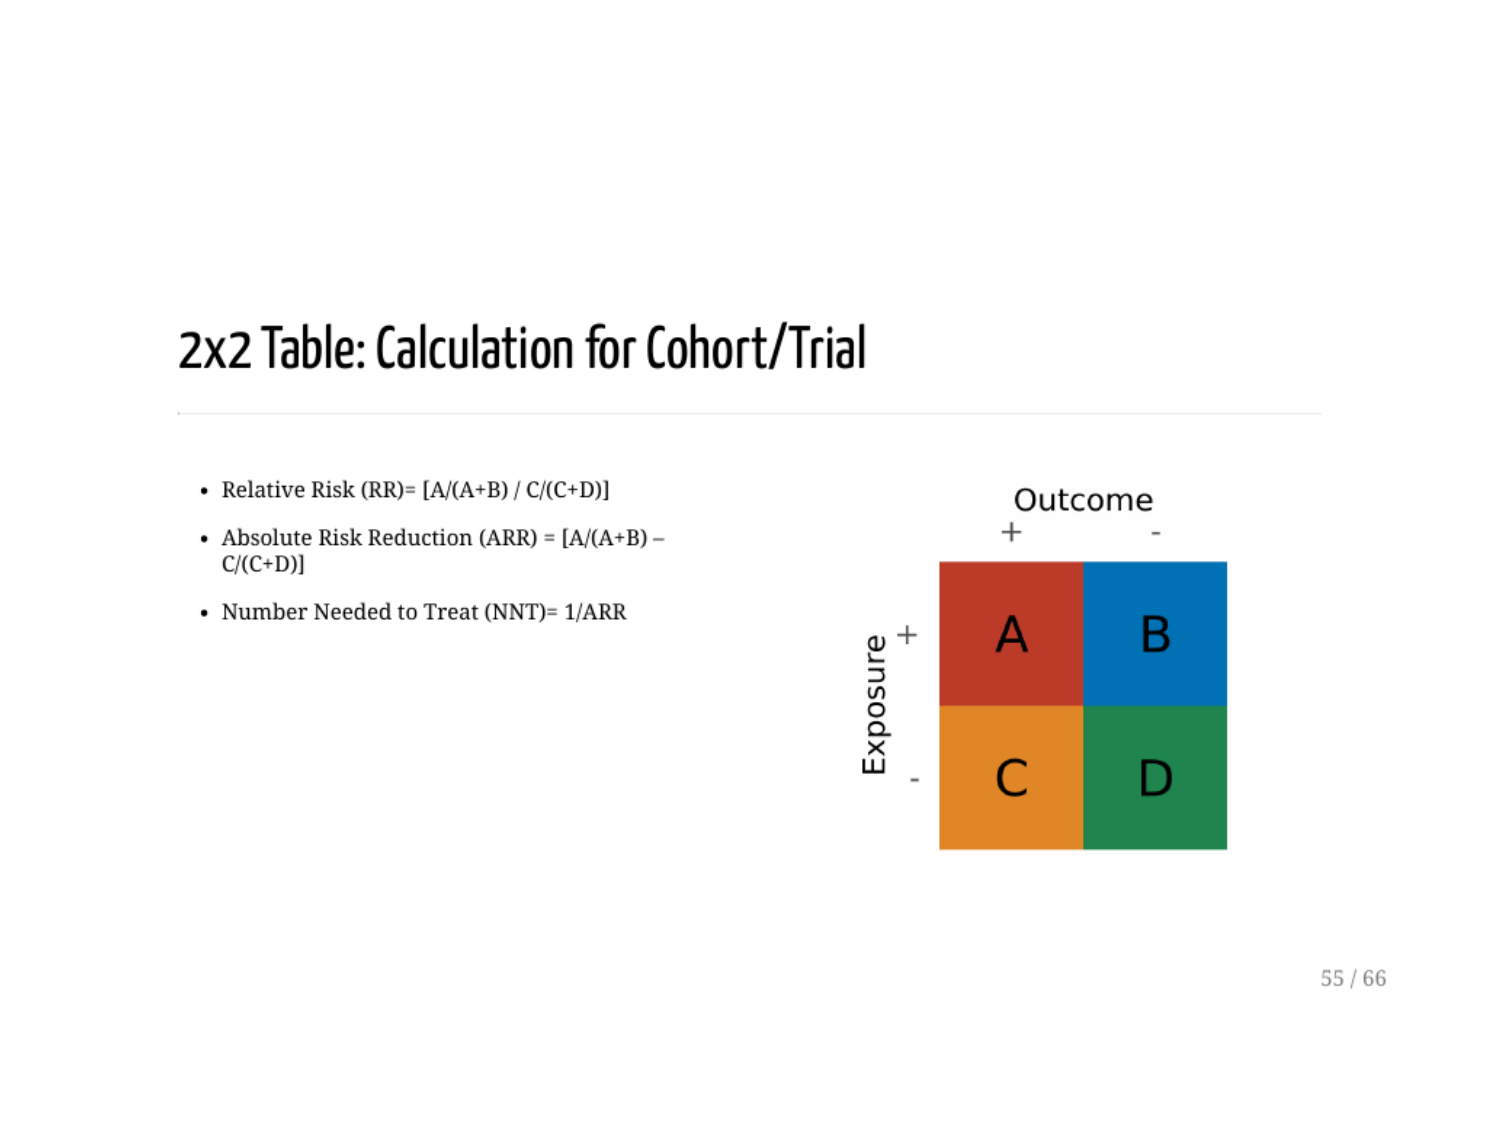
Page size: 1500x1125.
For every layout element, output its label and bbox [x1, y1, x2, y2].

picture [91, 262, 1409, 1005]
